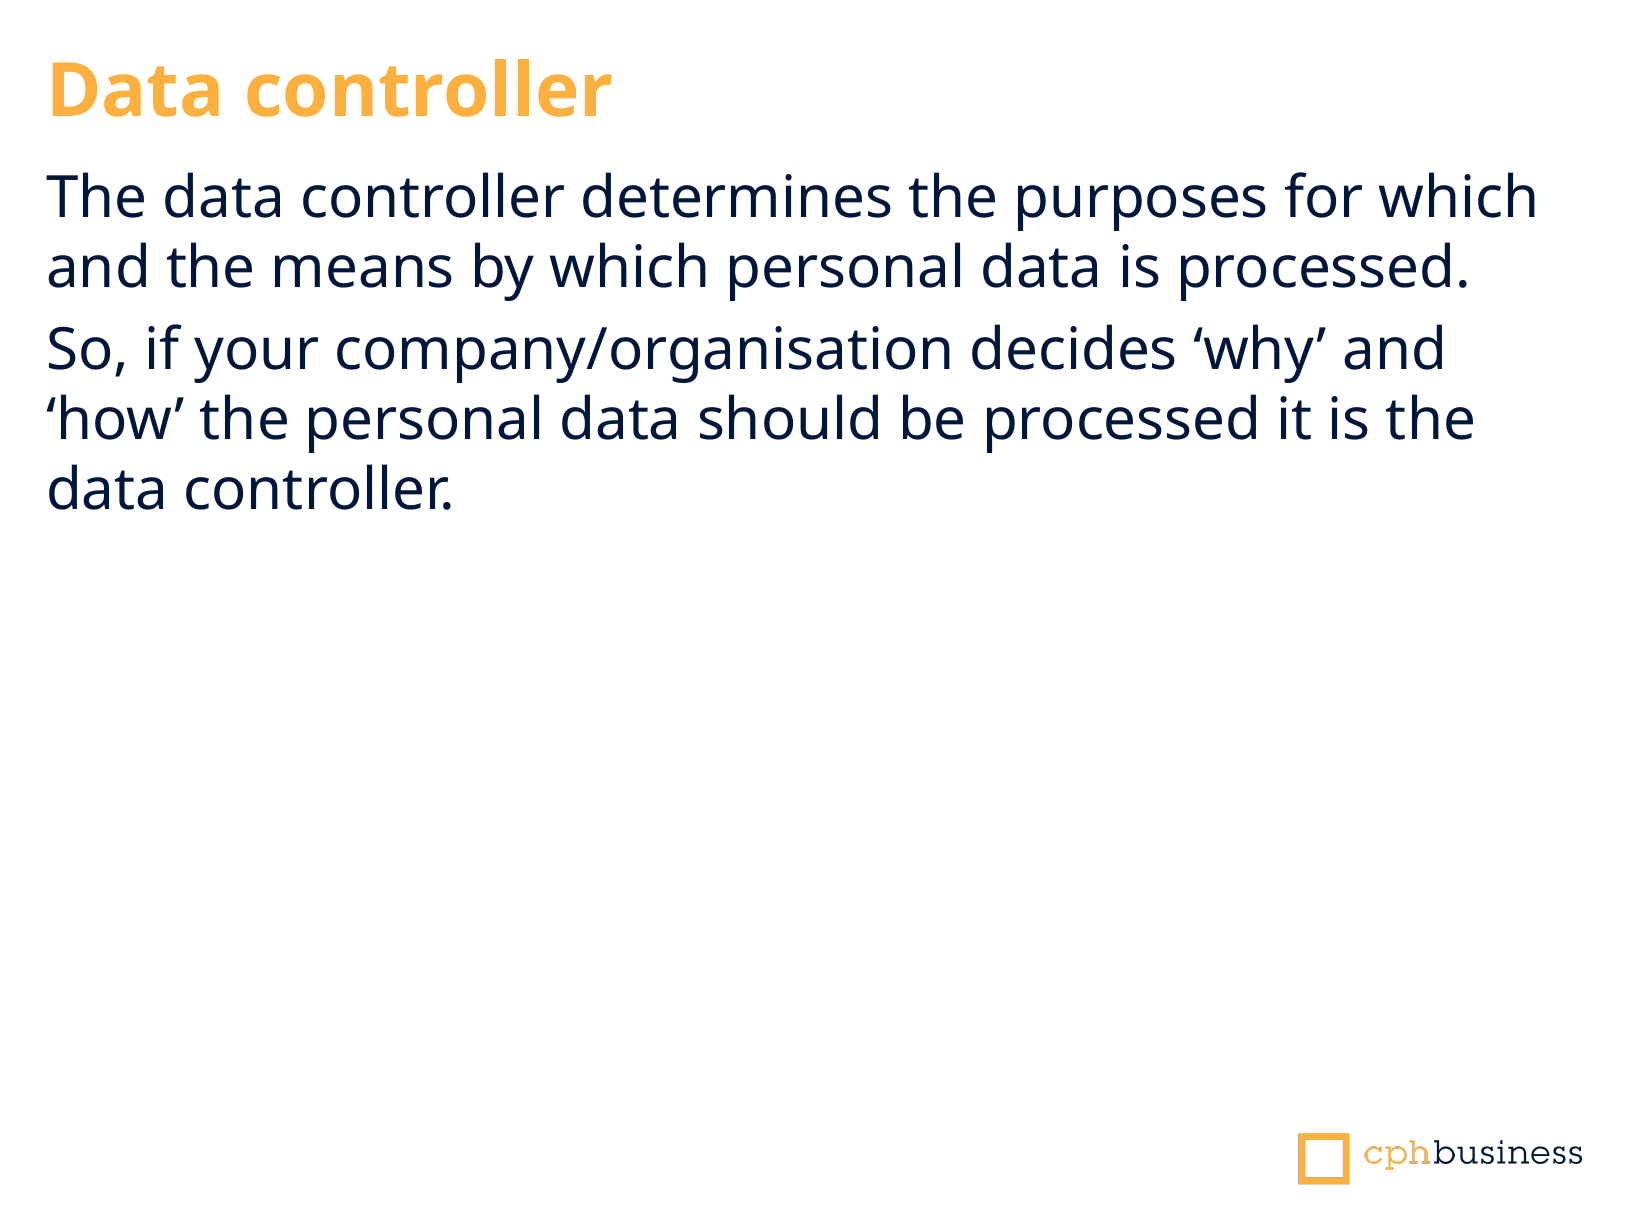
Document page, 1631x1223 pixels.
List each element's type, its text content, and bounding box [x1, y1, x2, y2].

list Data controller [31, 33, 1607, 137]
list The data controller determines the purposes for which and the means by which personal data is processed. So, if your company/organisation decides ‘why’ and ‘how’ the personal data should be processed it is the data controller. [31, 152, 1607, 1126]
picture [1247, 1082, 1631, 1223]
